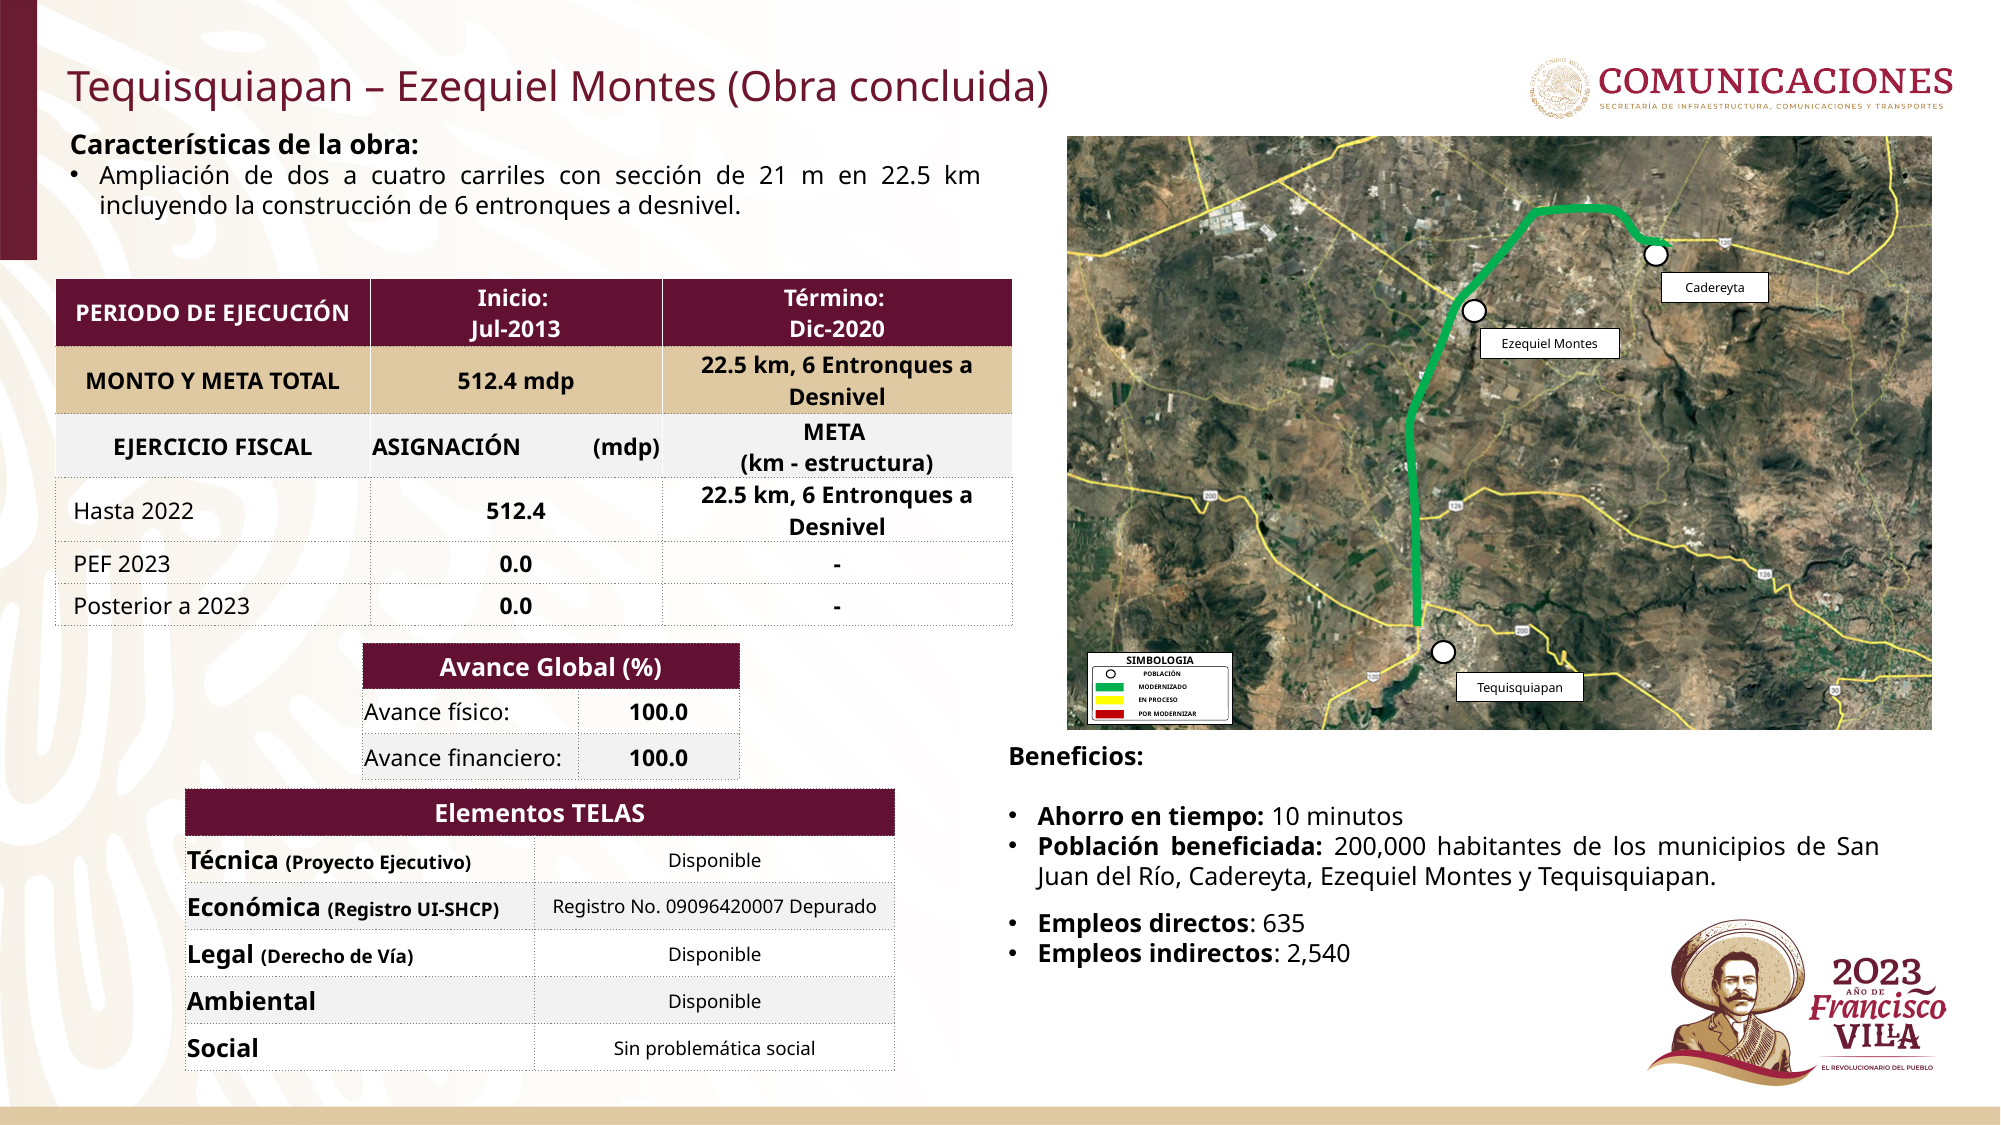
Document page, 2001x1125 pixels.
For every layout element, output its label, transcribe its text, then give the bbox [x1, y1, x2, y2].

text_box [1067, 136, 1932, 730]
table_cell Legal (Derecho de Vía) [185, 930, 535, 977]
table_cell Social [185, 1024, 535, 1071]
table_cell - [662, 584, 1012, 626]
table_header Término: Dic-2020 [663, 279, 1012, 346]
table_cell Registro No. 09096420007 Depurado [535, 883, 895, 930]
table_cell MONTO Y META TOTAL [56, 346, 370, 414]
table_cell Avance financiero: [363, 734, 578, 779]
table_cell Disponible [535, 930, 895, 977]
table_cell Económica (Registro UI-SHCP) [185, 883, 535, 930]
table_cell 0.0 [370, 584, 662, 626]
table_cell 512.4 [370, 478, 662, 542]
table_cell Hasta 2022 [56, 478, 370, 542]
text_box Beneficios: Ahorro en tiempo: 10 minutos Población beneficiada: 200,000 habitantes de los municipios de San Juan del Río, Cadereyta, Ezequiel Montes y Tequisquiapan. Empleos directos: 635 Empleos indirectos: 2,540 [1008, 731, 1892, 976]
table_cell 100.0 [578, 734, 740, 779]
table_cell ASIGNACIÓN (mdp) [371, 414, 662, 478]
table_cell 22.5 km, 6 Entronques a Desnivel [663, 346, 1012, 414]
table_cell EJERCICIO FISCAL [56, 414, 370, 478]
table_cell Disponible [535, 836, 895, 883]
table_cell Disponible [535, 977, 895, 1024]
table_cell 100.0 [578, 689, 740, 734]
table_header Avance Global (%) [363, 643, 740, 689]
table_cell 22.5 km, 6 Entronques a Desnivel [662, 478, 1012, 542]
table_cell - [662, 542, 1012, 584]
table_header Elementos TELAS [185, 789, 895, 836]
table_header PERIODO DE EJECUCIÓN [56, 279, 370, 346]
table_cell 512.4 mdp [371, 346, 662, 414]
text_box Características de la obra: Ampliación de dos a cuatro carriles con sección de 21 m en 22.5 km incluyendo la construcción de 6 entronques a desnivel. [52, 115, 1001, 349]
table_cell META (km - estructura) [663, 414, 1012, 478]
table_cell PEF 2023 [56, 542, 370, 584]
table_cell Técnica (Proyecto Ejecutivo) [185, 836, 535, 883]
table_cell Ambiental [185, 977, 535, 1024]
title Tequisquiapan – Ezequiel Montes (Obra concluida) [52, 52, 1558, 115]
picture [0, 0, 2001, 1125]
table_cell 0.0 [370, 542, 662, 584]
table_cell Sin problemática social [535, 1024, 895, 1071]
table_cell Posterior a 2023 [56, 584, 370, 626]
table_header Inicio: Jul-2013 [371, 279, 662, 346]
table_cell Avance físico: [363, 689, 578, 734]
